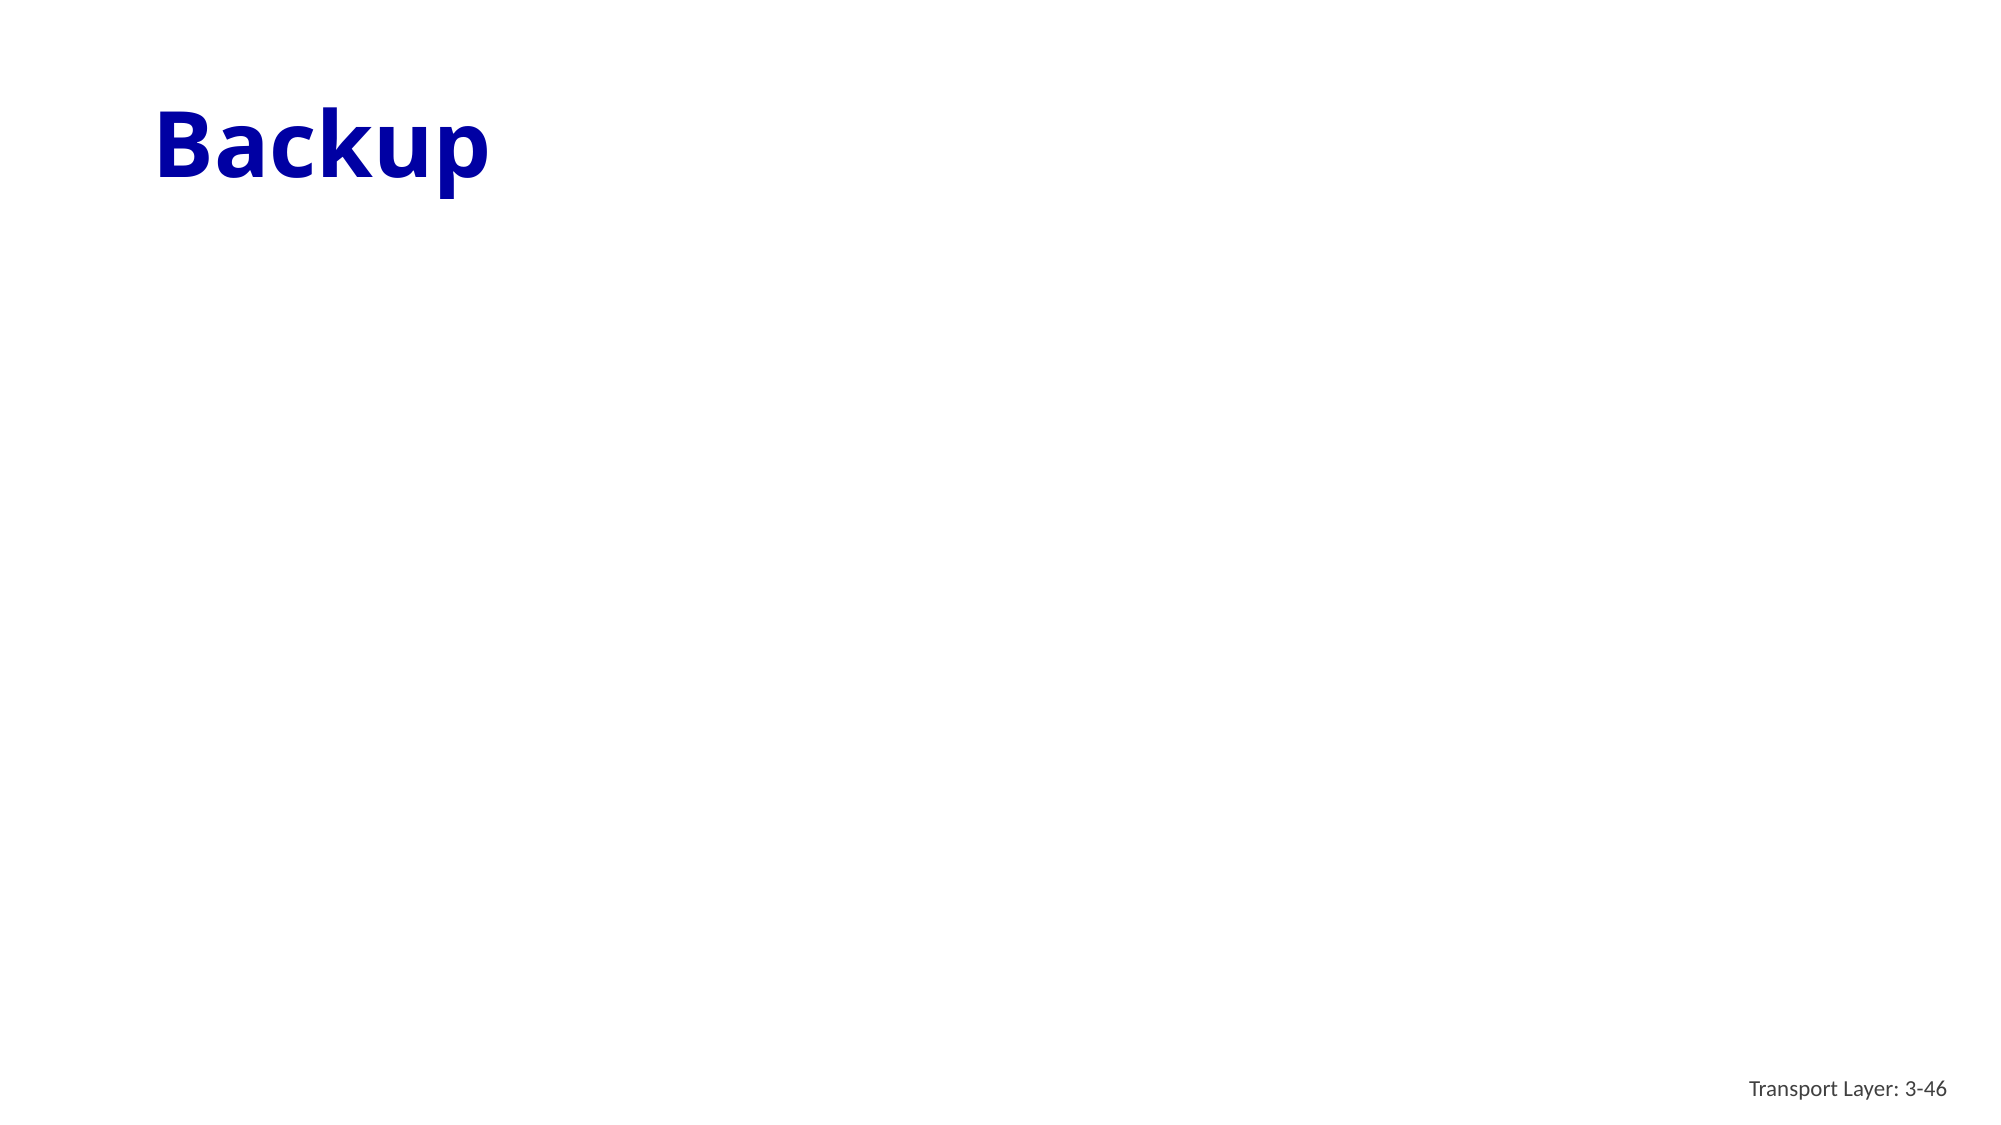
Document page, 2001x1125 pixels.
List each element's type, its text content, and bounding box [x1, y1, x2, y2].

slide_number Transport Layer: 3-46 [1512, 1056, 1963, 1117]
title Backup [137, 74, 1863, 221]
